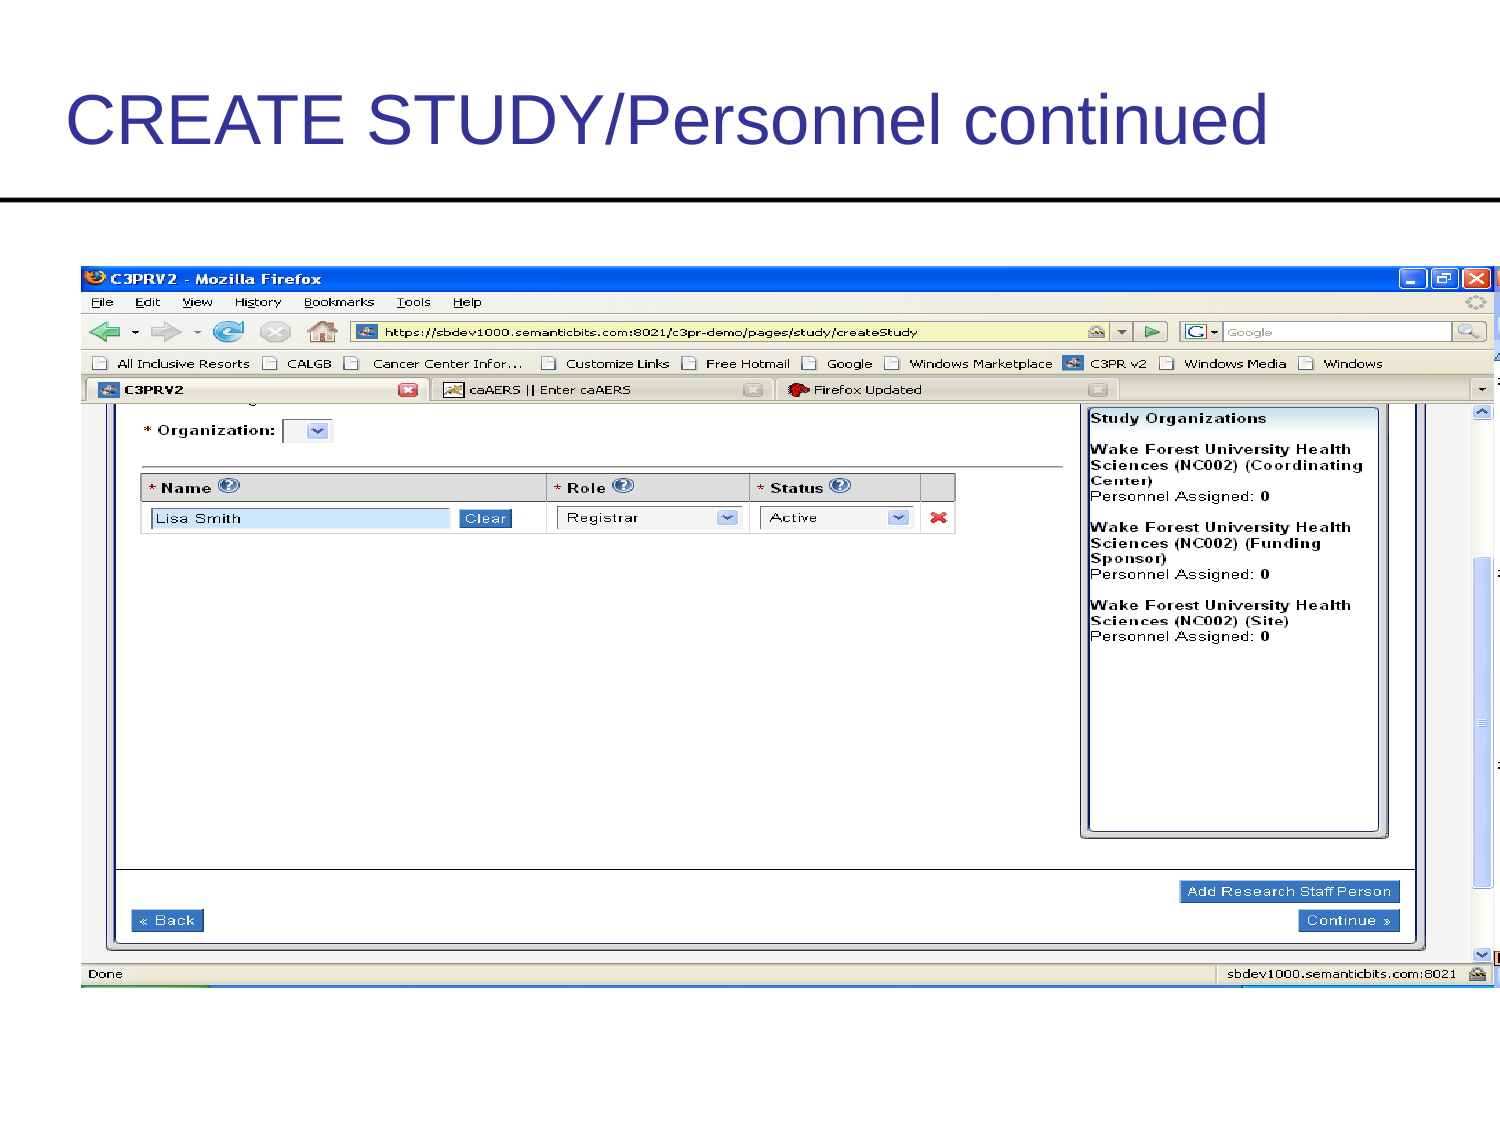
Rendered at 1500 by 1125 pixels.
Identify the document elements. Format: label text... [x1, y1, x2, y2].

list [75, 262, 1500, 988]
title CREATE STUDY/Personnel continued [49, 62, 1401, 171]
